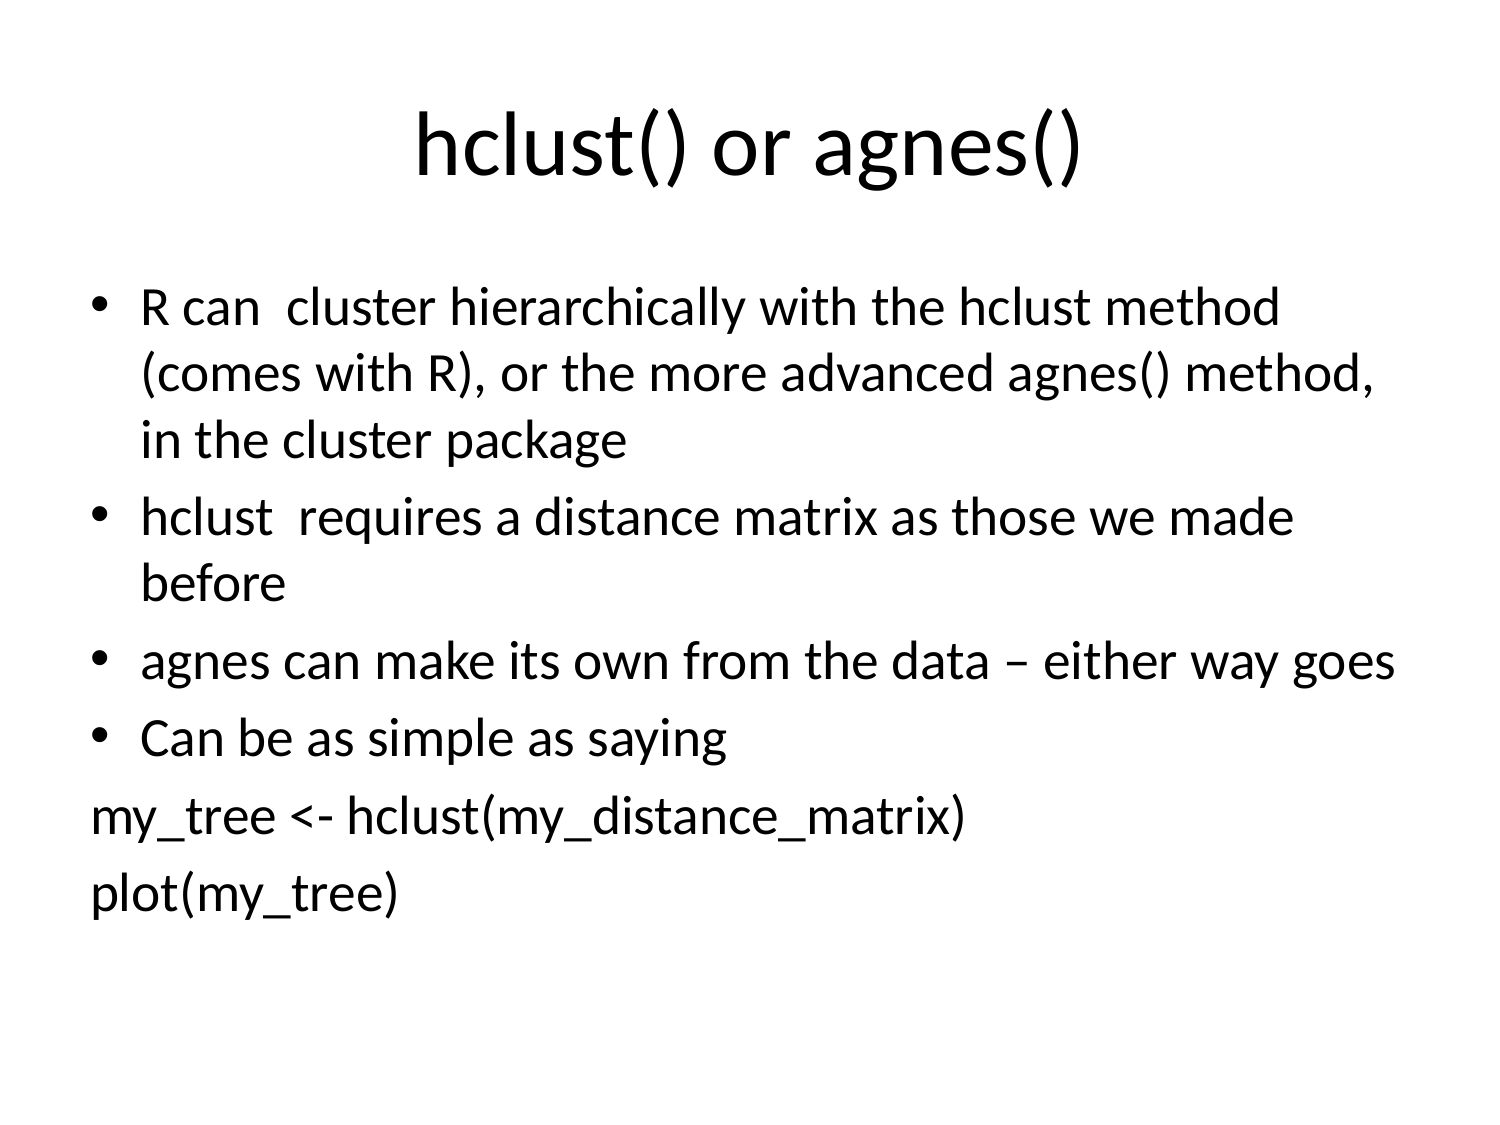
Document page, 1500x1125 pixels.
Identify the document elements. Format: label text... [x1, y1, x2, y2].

list R can cluster hierarchically with the hclust method (comes with R), or the more advanced agnes() method, in the cluster package hclust requires a distance matrix as those we made before agnes can make its own from the data – either way goes Can be as simple as saying my_tree <- hclust(my_distance_matrix) plot(my_tree) [75, 262, 1425, 1005]
title hclust() or agnes() [75, 45, 1425, 233]
